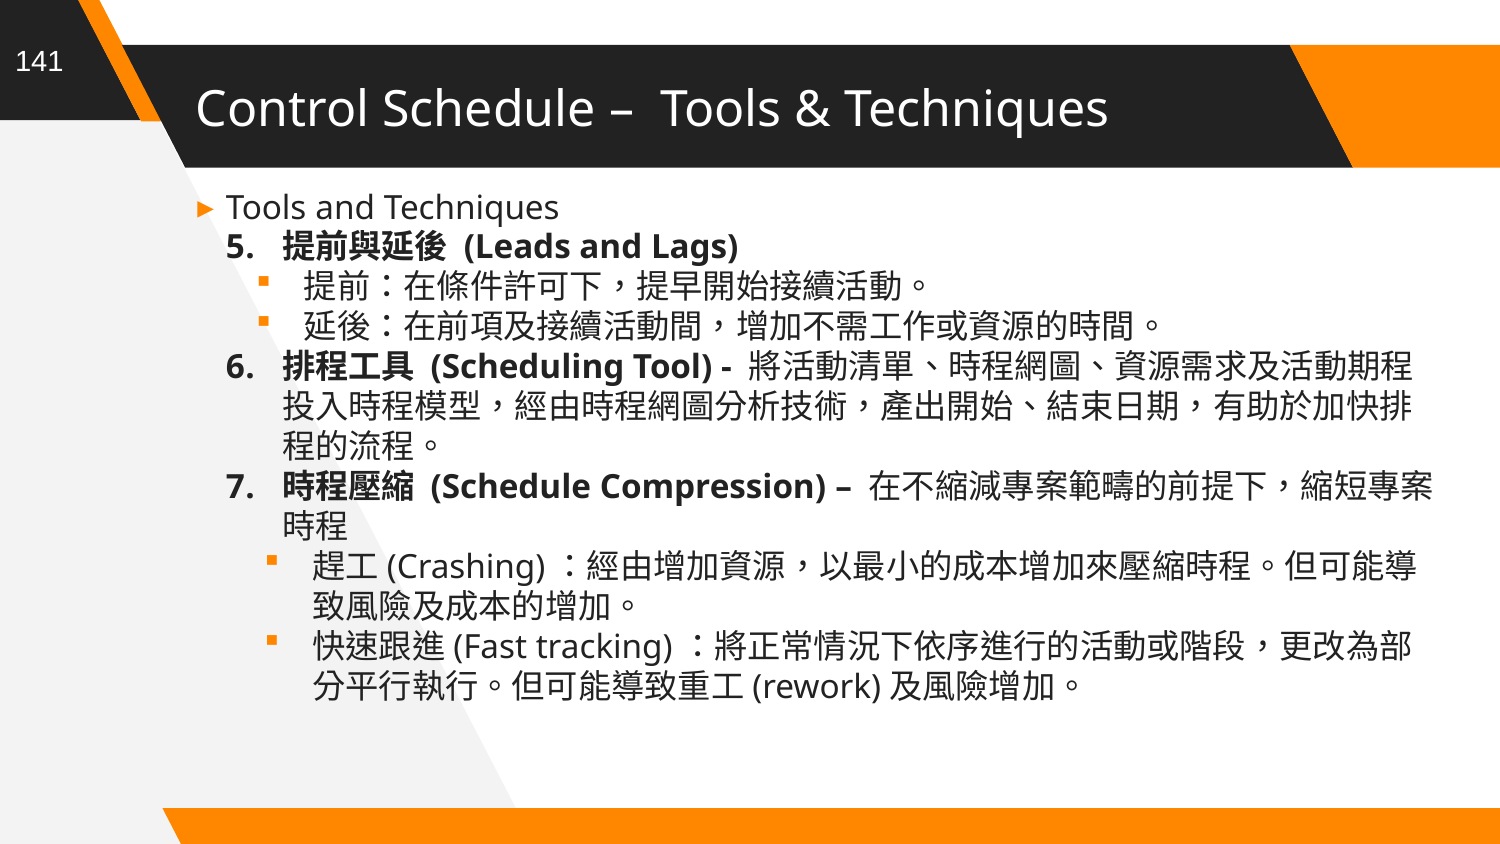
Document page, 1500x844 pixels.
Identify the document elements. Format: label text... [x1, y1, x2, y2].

title Control Schedule – Tools & Techniques [180, 44, 1424, 168]
slide_number 141 [0, 0, 98, 121]
list Tools and Techniques 提前與延後 (Leads and Lags) 提前：在條件許可下，提早開始接續活動。 延後：在前項及接續活動間，增加不需工作或資源的時間。 排程工具 (Scheduling Tool) - 將活動清單、時程網圖、資源需求及活動期程投入時程模型，經由時程網圖分析技術，產出開始、結束日期，有助於加快排程的流程。 時程壓縮 (Schedule Compression) – 在不縮減專案範疇的前提下，縮短專案時程 趕工(Crashing)：經由增加資源，以最小的成本增加來壓縮時程。但可能導致風險及成本的增加。 快速跟進(Fast tracking)：將正常情況下依序進行的活動或階段，更改為部分平行執行。但可能導致重工(rework)及風險增加。 [180, 170, 1451, 817]
